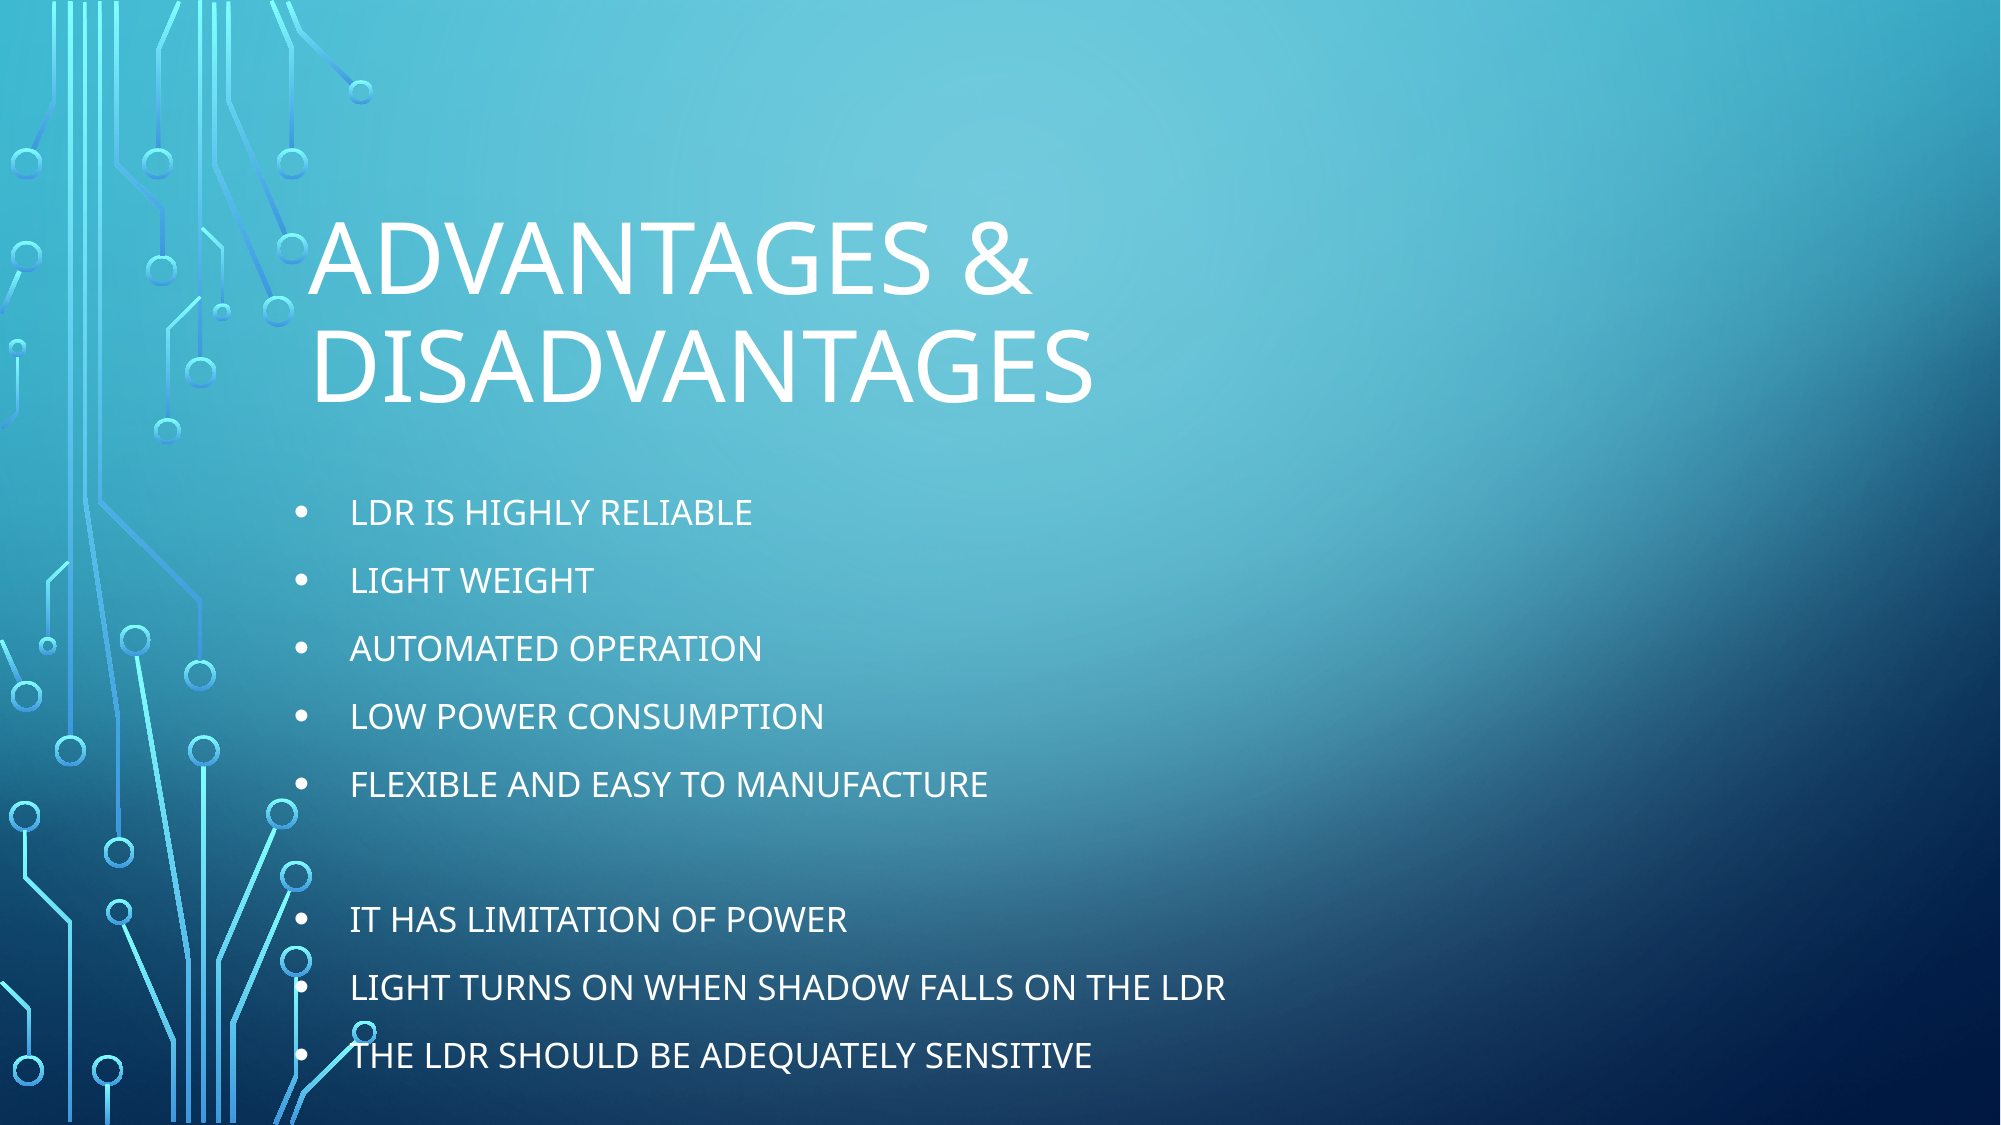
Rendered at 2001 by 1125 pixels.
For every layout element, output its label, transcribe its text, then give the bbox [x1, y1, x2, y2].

subtitle Ldr IS HIGHLY RELIABLE LIGHT WEIGHT AUTOMATED OPERATION LOW POWER CONSUMPTION FLEXIBLE AND EASY TO MANUFACTURE IT HAS LIMITATION OF POWER LIGHT TURNS ON WHEN SHADOW FALLS ON THE LDR THE LDR SHOULD BE ADEQUATELY SENSITIVE [278, 474, 1722, 1085]
title ADVANTAGES & DISADVANTAGES [294, 202, 1737, 432]
